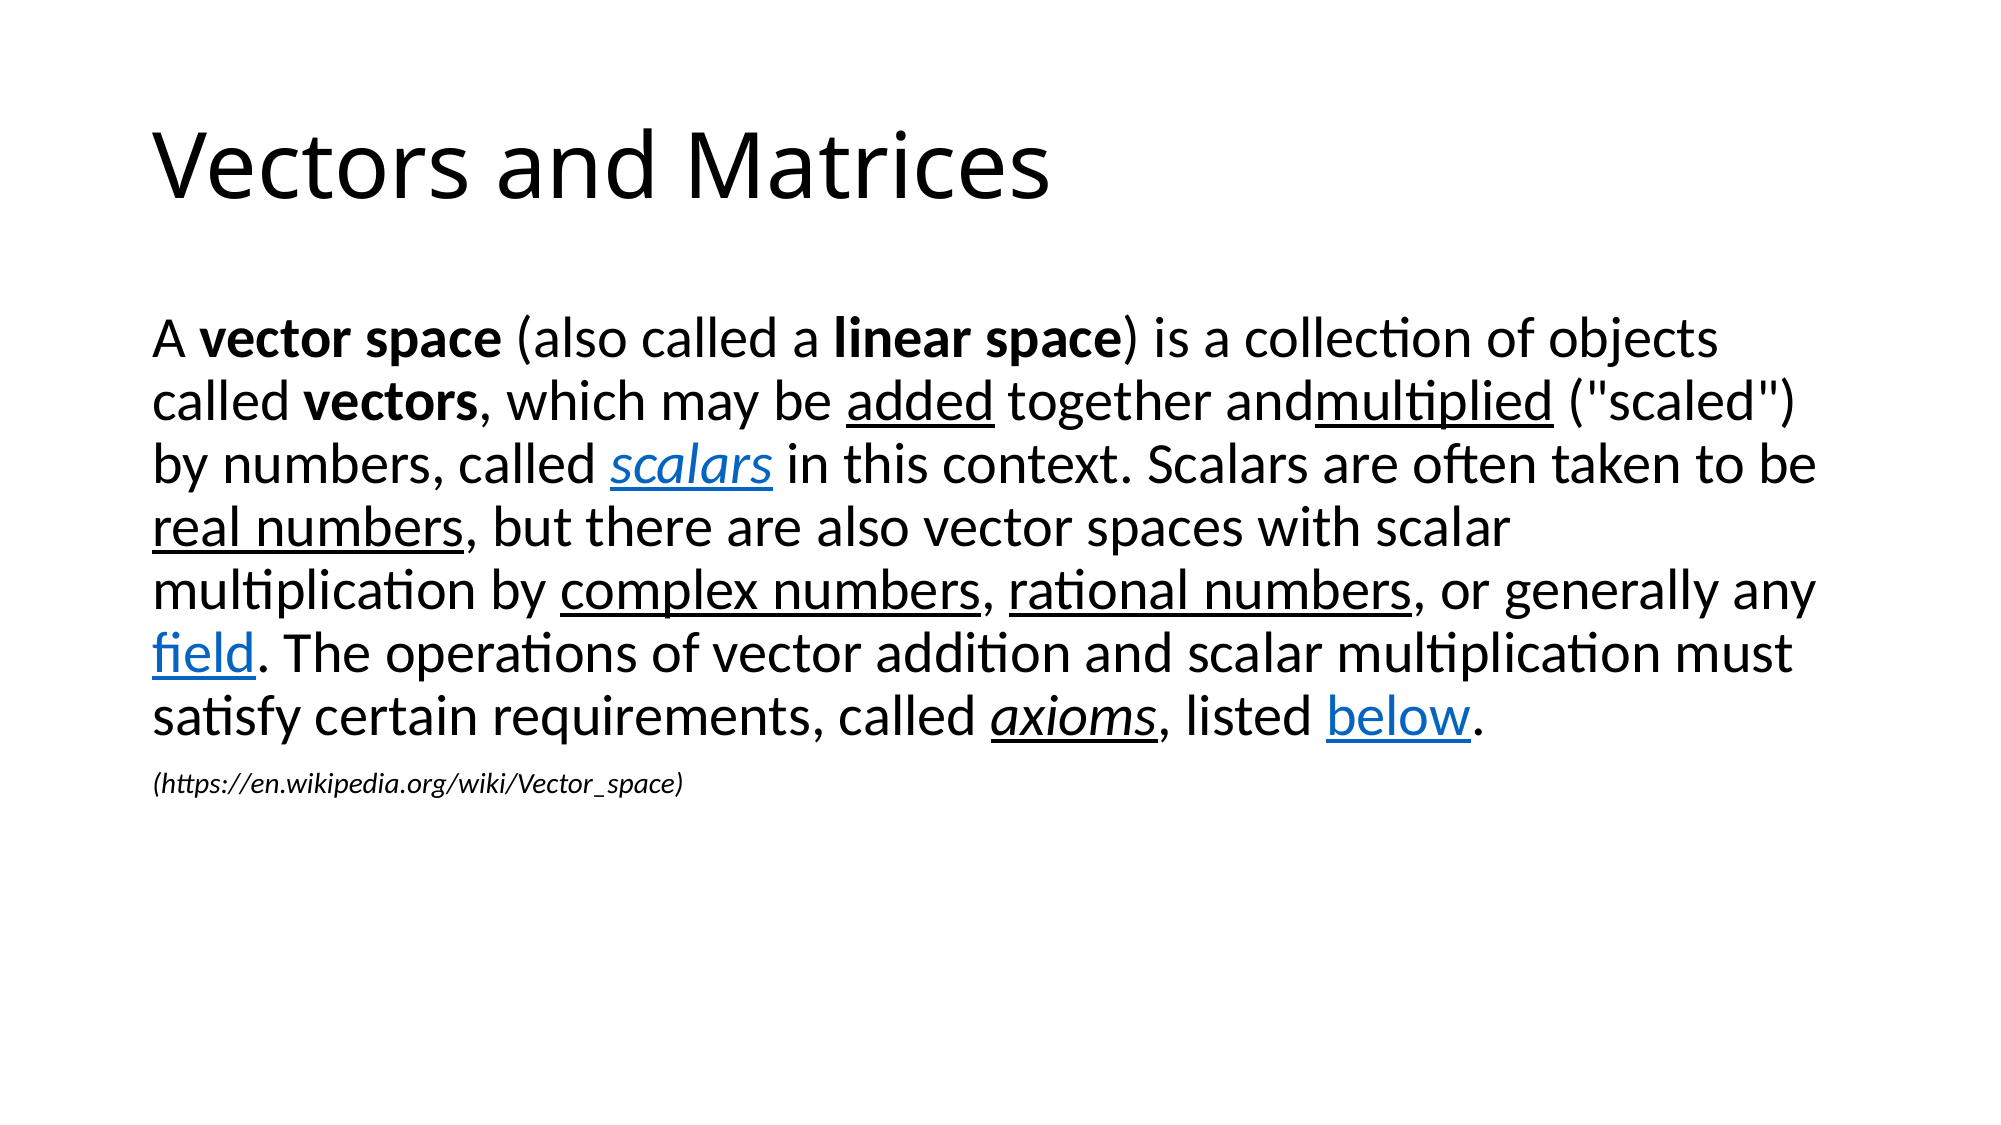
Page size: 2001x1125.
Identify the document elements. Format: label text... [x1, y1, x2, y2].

list A vector space (also called a linear space) is a collection of objects called vectors, which may be added together andmultiplied ("scaled") by numbers, called scalars in this context. Scalars are often taken to be real numbers, but there are also vector spaces with scalar multiplication by complex numbers, rational numbers, or generally any field. The operations of vector addition and scalar multiplication must satisfy certain requirements, called axioms, listed below. (https://en.wikipedia.org/wiki/Vector_space) [137, 299, 1863, 1014]
title Vectors and Matrices [137, 59, 1863, 278]
